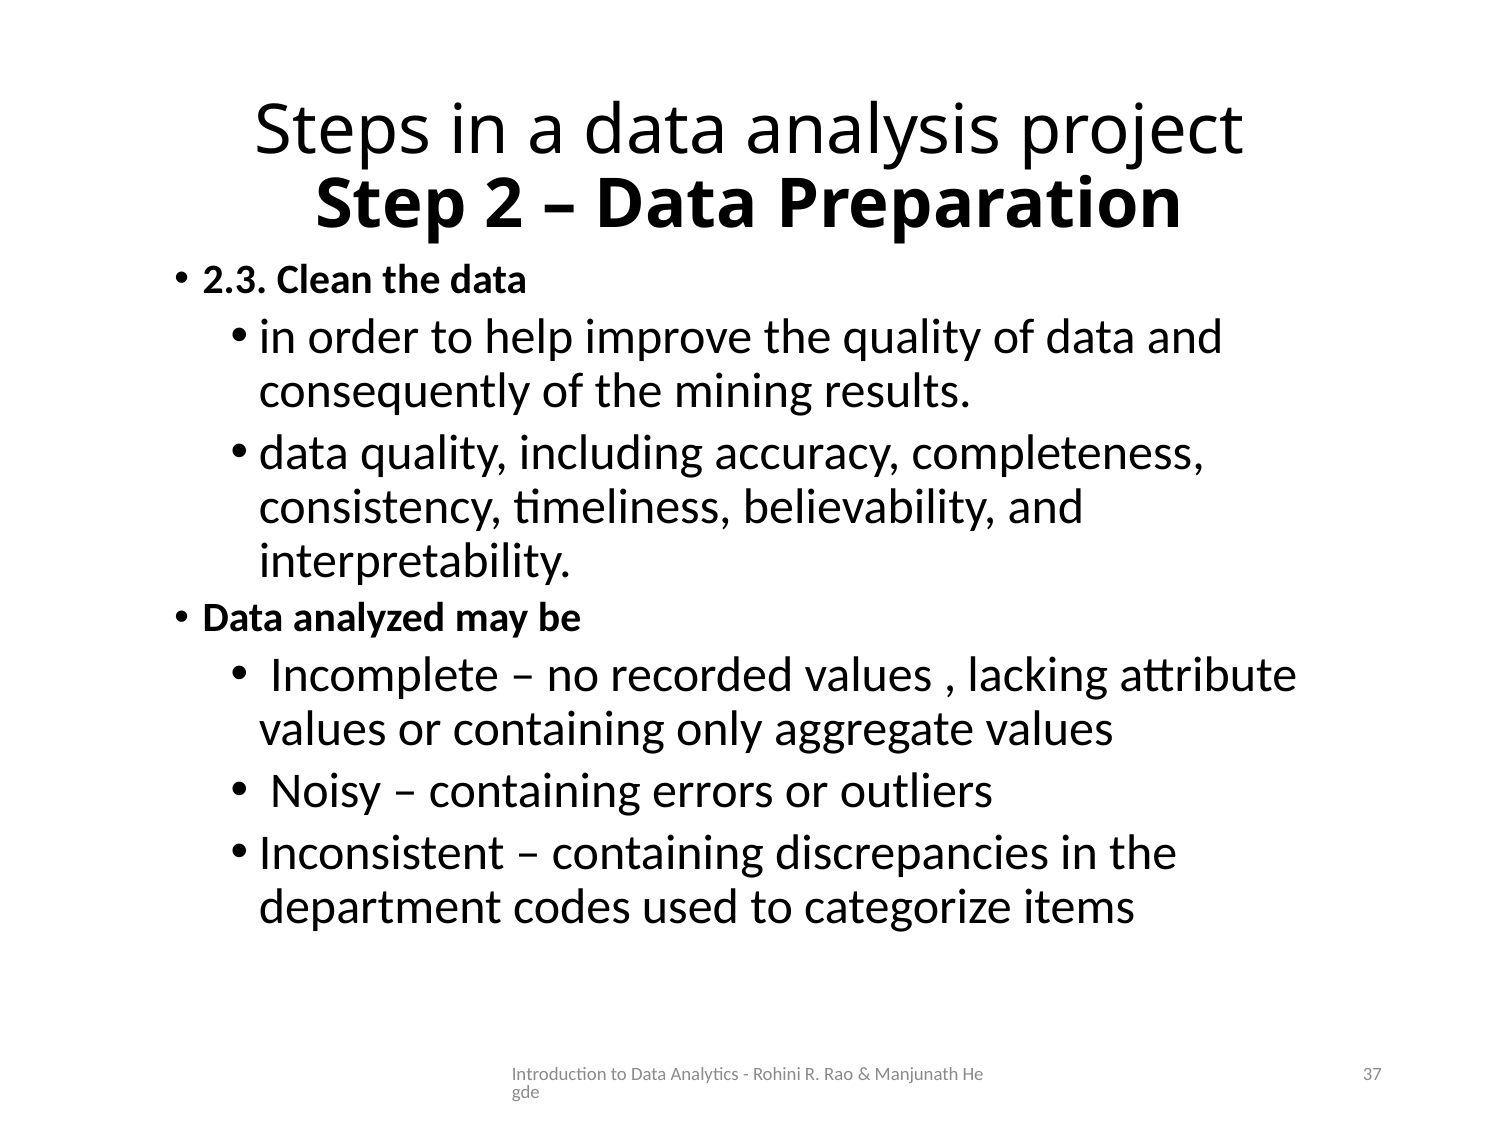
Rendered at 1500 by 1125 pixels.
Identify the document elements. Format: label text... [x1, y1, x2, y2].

list 2.3. Clean the data in order to help improve the quality of data and consequently of the mining results. data quality, including accuracy, completeness, consistency, timeliness, believability, and interpretability. Data analyzed may be Incomplete – no recorded values , lacking attribute values or containing only aggregate values Noisy – containing errors or outliers Inconsistent – containing discrepancies in the department codes used to categorize items [103, 249, 1397, 1043]
footer Introduction to Data Analytics - Rohini R. Rao & Manjunath Hegde [496, 1042, 1004, 1103]
title Steps in a data analysis project Step 2 – Data Preparation [103, 59, 1397, 249]
slide_number 37 [1059, 1042, 1397, 1103]
